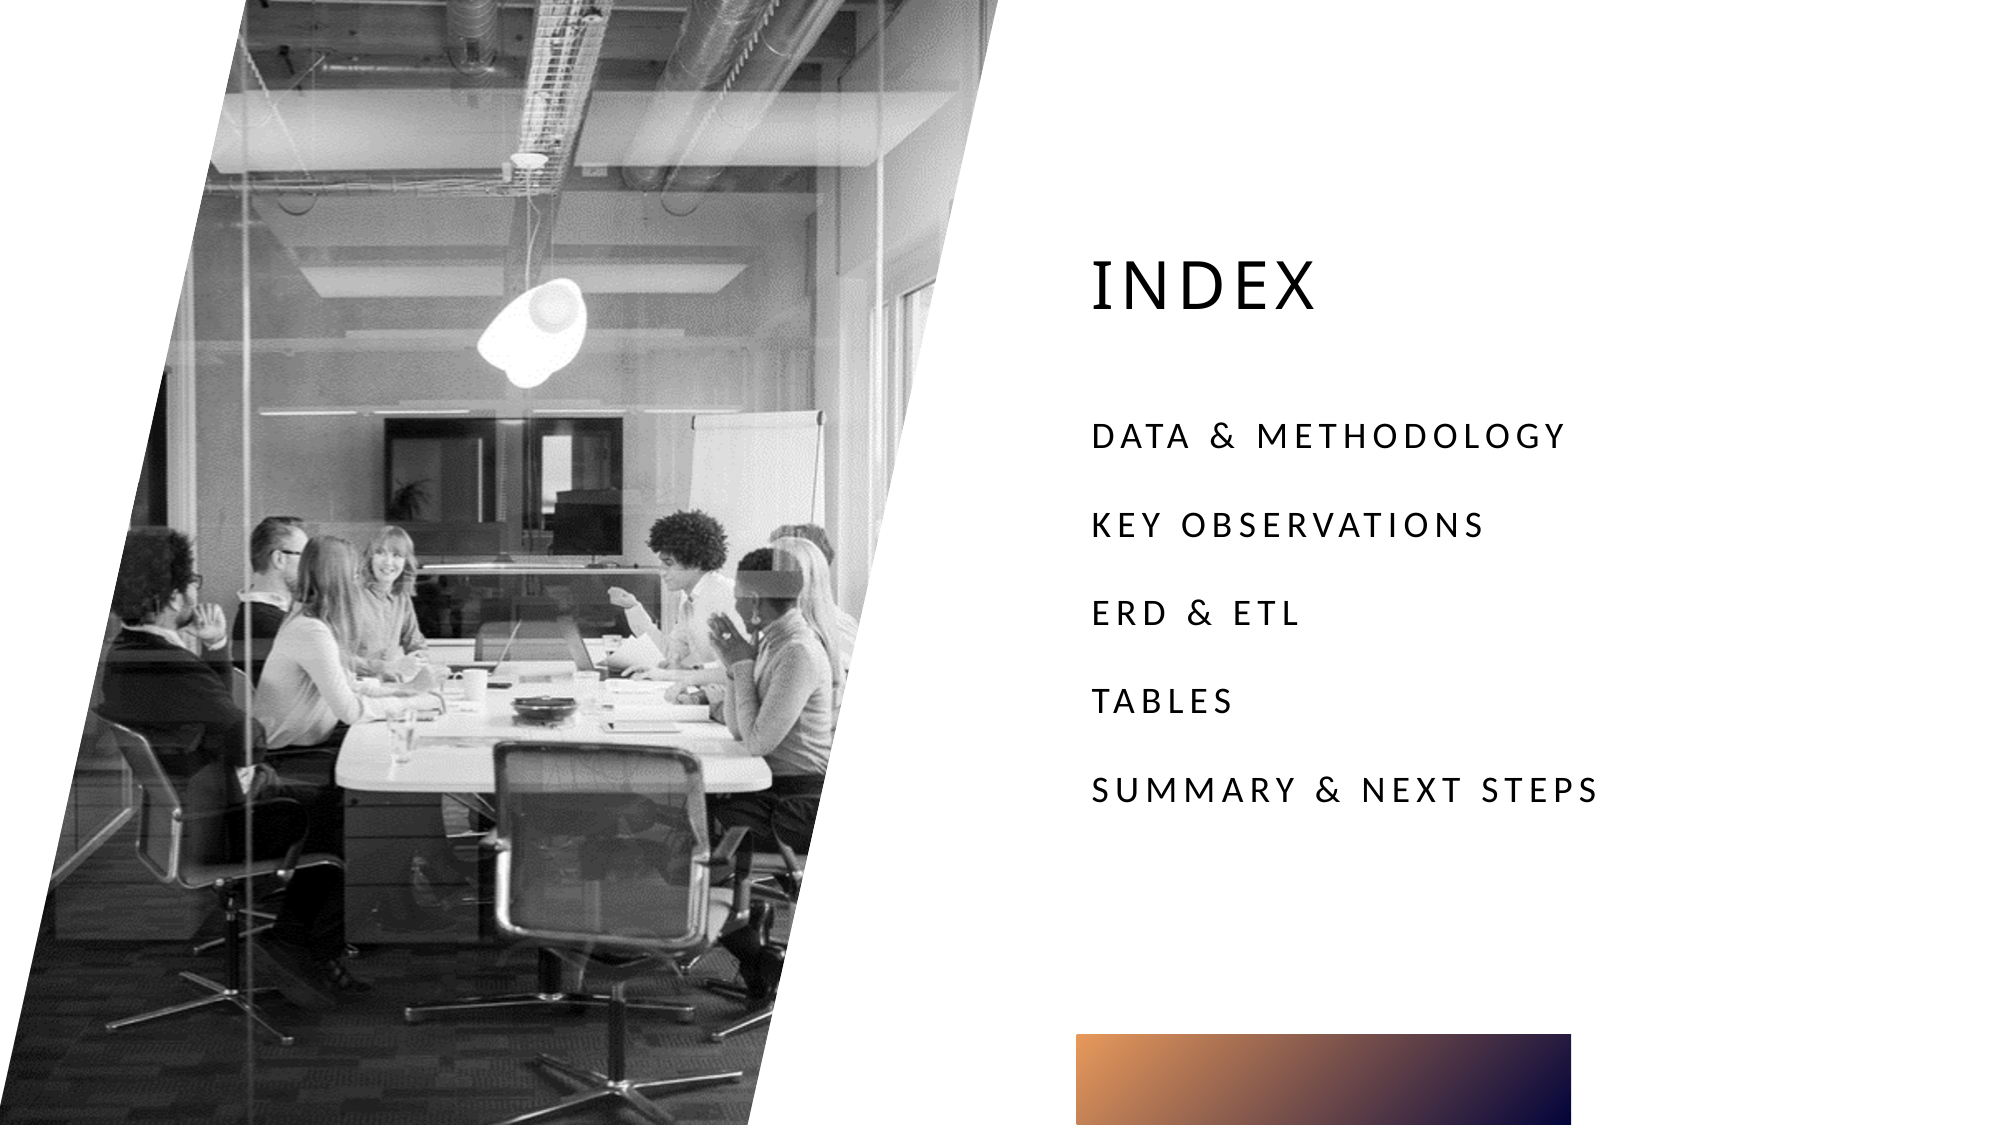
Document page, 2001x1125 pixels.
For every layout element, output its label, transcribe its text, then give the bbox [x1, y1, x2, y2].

picture [0, 0, 999, 1125]
title Index [1076, 5, 1871, 332]
list Data & methodology Key Observations ERD & ETL TABLES Summary & next steps [1076, 381, 1947, 896]
